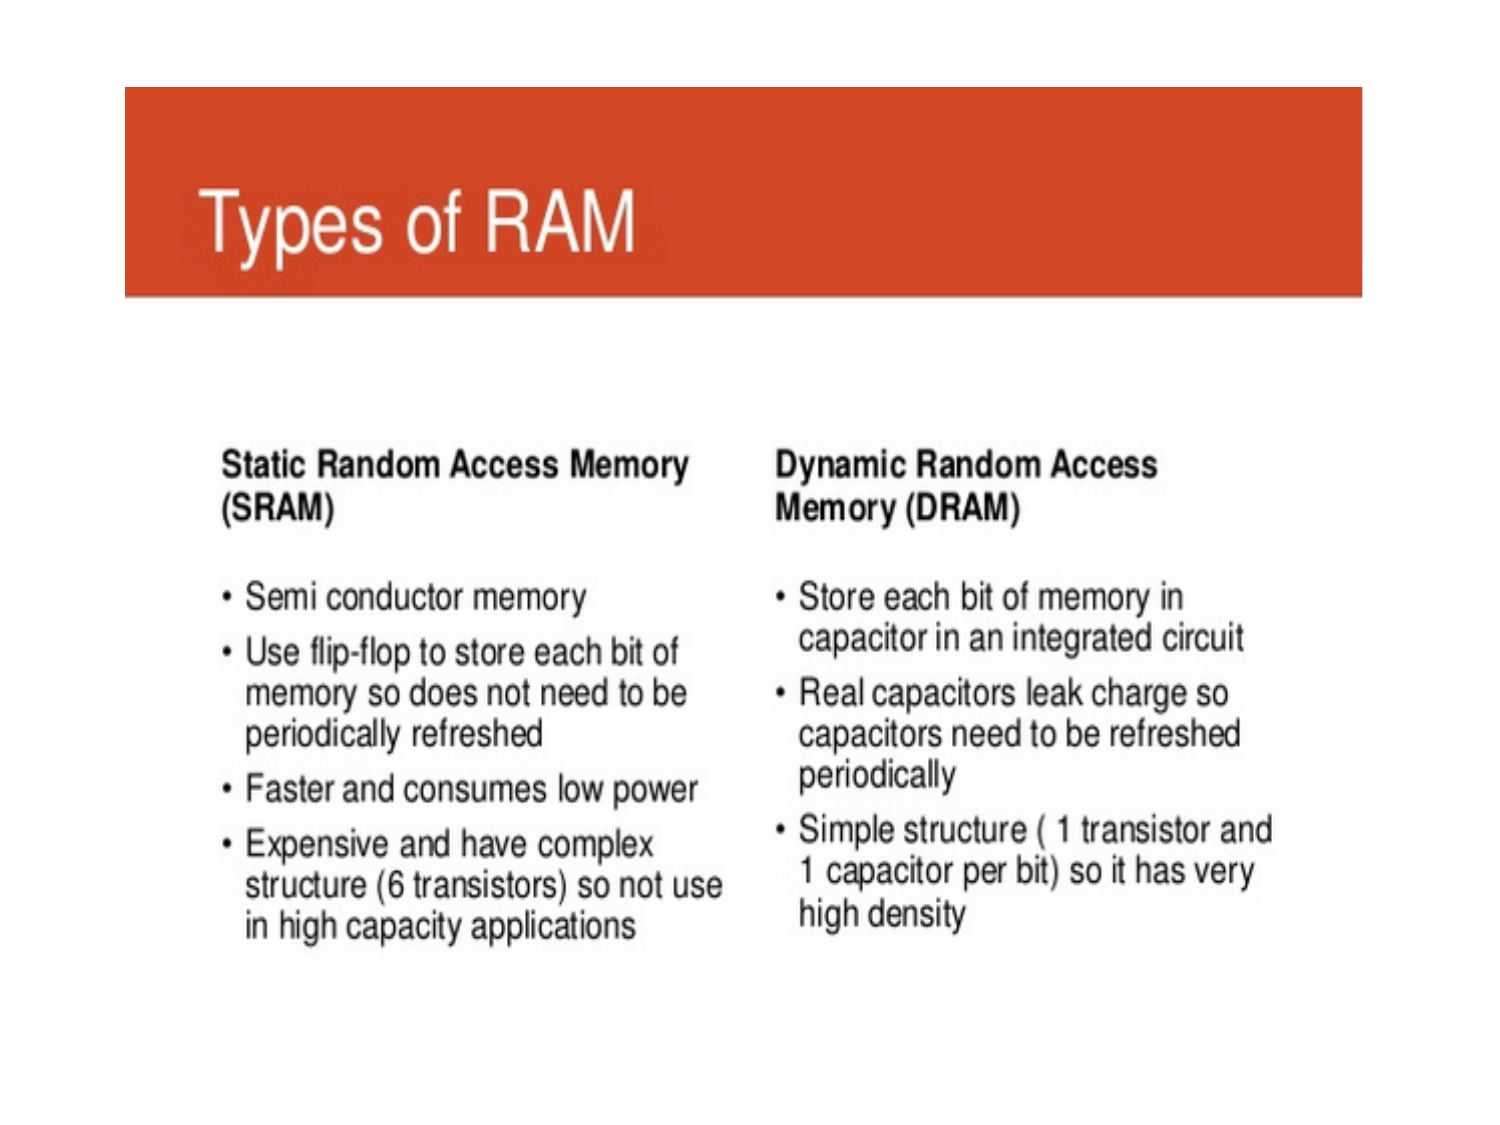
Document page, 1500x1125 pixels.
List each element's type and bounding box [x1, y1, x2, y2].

picture [124, 87, 1363, 1063]
